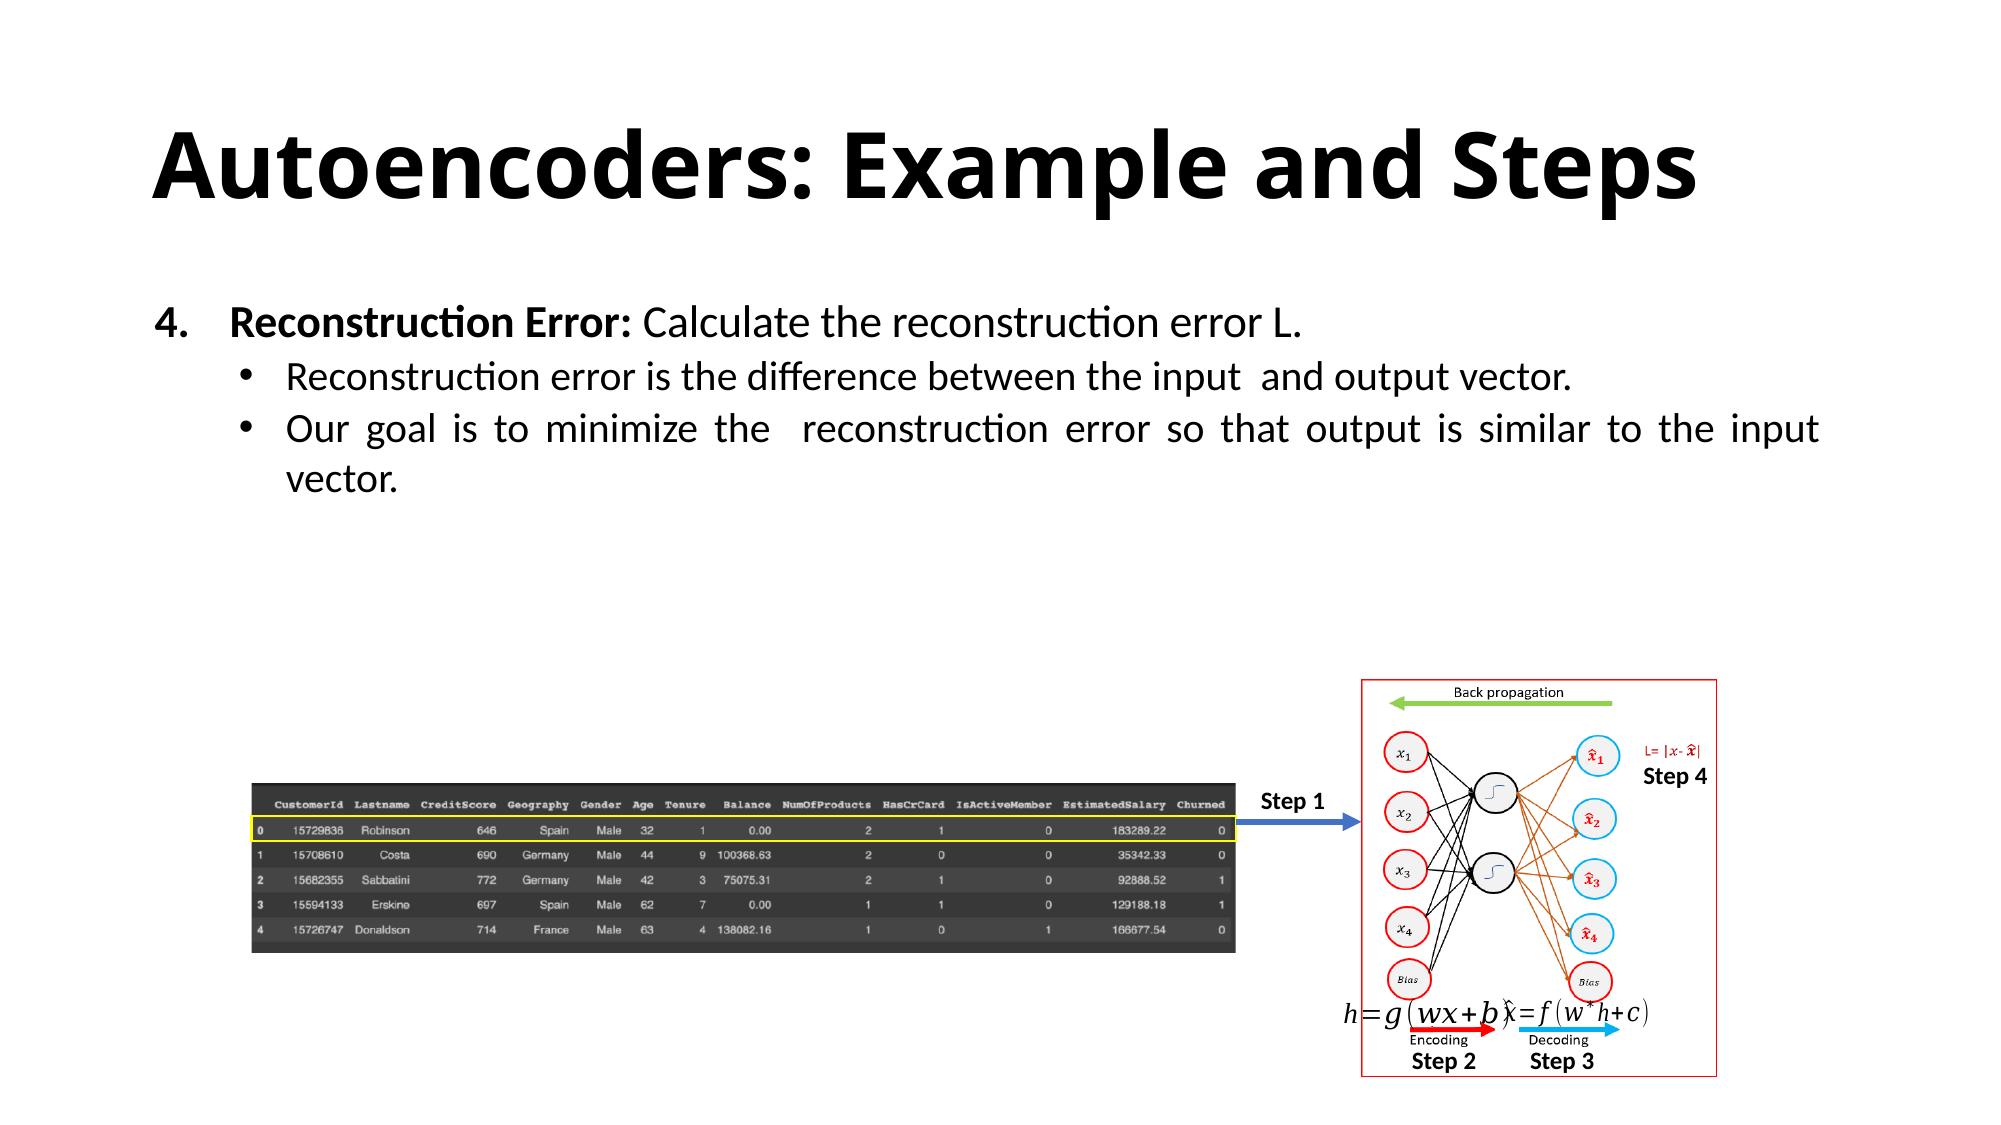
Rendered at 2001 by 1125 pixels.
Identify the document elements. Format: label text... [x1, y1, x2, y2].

list Reconstruction Error: Calculate the reconstruction error L. Reconstruction error is the difference between the input and output vector. Our goal is to minimize the reconstruction error so that output is similar to the input vector. [137, 295, 1863, 1010]
text_box Step 4 [1717, 751, 1723, 797]
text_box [251, 679, 1717, 1077]
text_box Step 3 [1515, 1077, 1610, 1083]
text_box Step 2 [1397, 1077, 1492, 1083]
title Autoencoders: Example and Steps [137, 59, 1863, 278]
